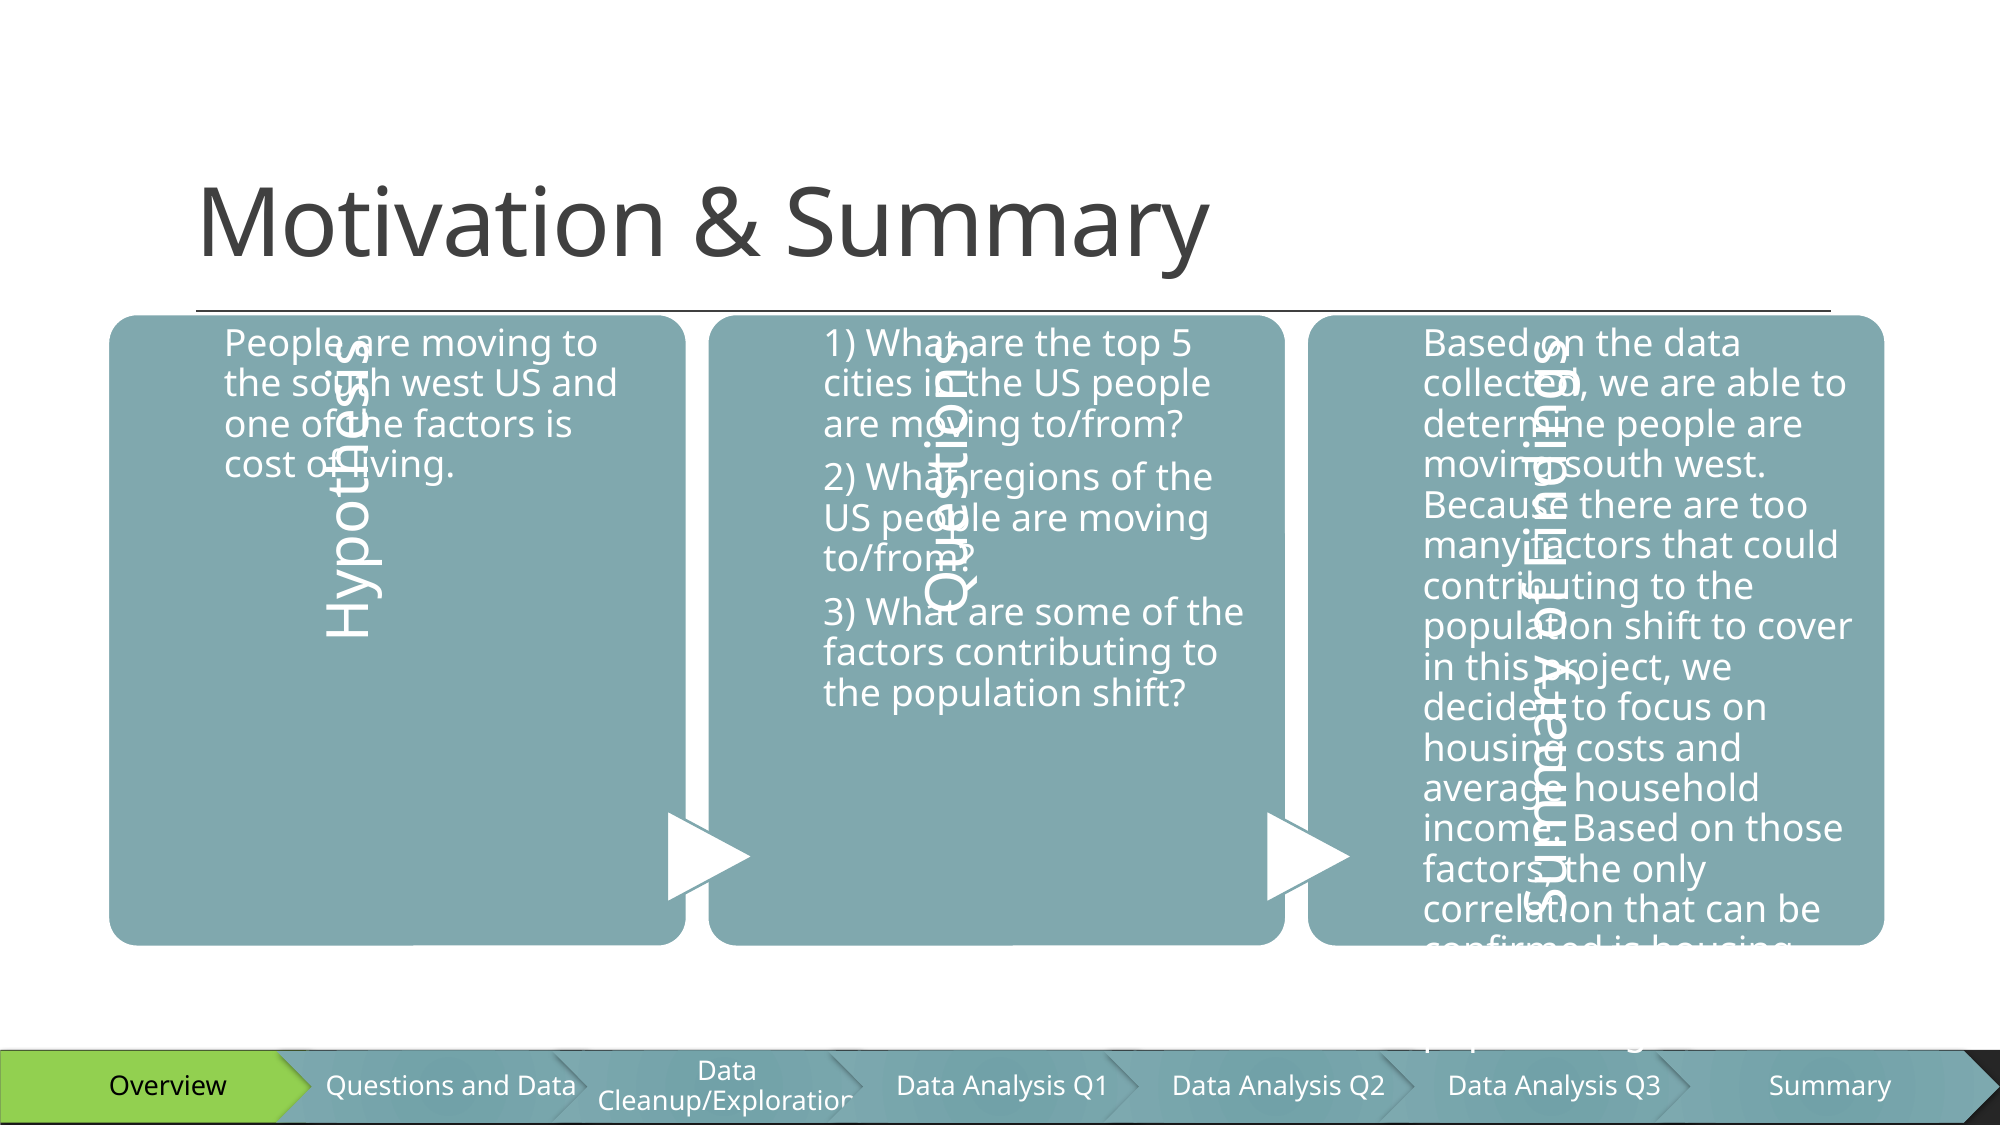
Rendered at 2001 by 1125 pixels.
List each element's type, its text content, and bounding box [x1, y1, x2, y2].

title Motivation & Summary [180, 47, 1830, 285]
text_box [0, 1050, 2000, 1124]
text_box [107, 313, 1887, 948]
